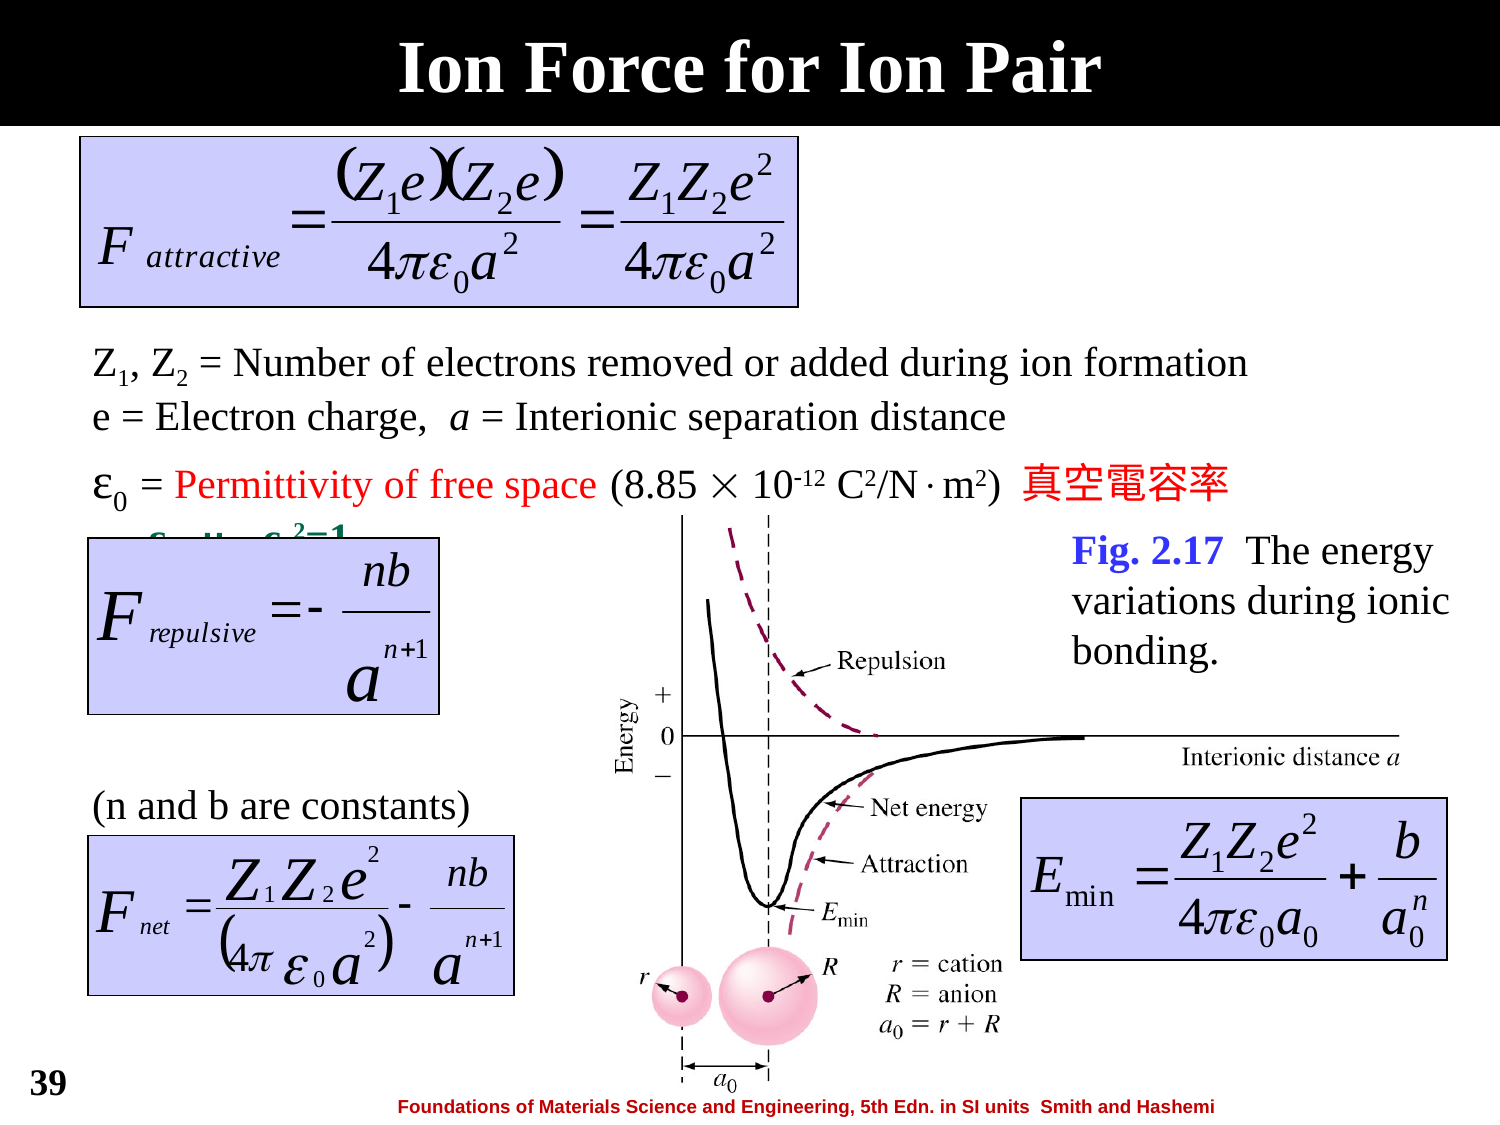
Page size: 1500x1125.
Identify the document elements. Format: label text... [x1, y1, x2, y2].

slide_number 39 [0, 1049, 83, 1125]
text_box Fig. 2.17 The energy variations during ionic bonding. [1402, 515, 1483, 681]
list Z1, Z2 = Number of electrons removed or added during ion formation e = Electron charge, a = Interionic separation distance ε0 = Permittivity of free space (8.85  1012 C2/Nm2) 真空電容率ε00c02=1 (n and b are constants) [77, 174, 1424, 1000]
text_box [1021, 798, 1447, 960]
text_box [88, 538, 439, 715]
picture [608, 514, 1400, 1099]
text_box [88, 835, 514, 996]
title Ion Force for Ion Pair [0, 0, 1500, 126]
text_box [80, 136, 798, 307]
